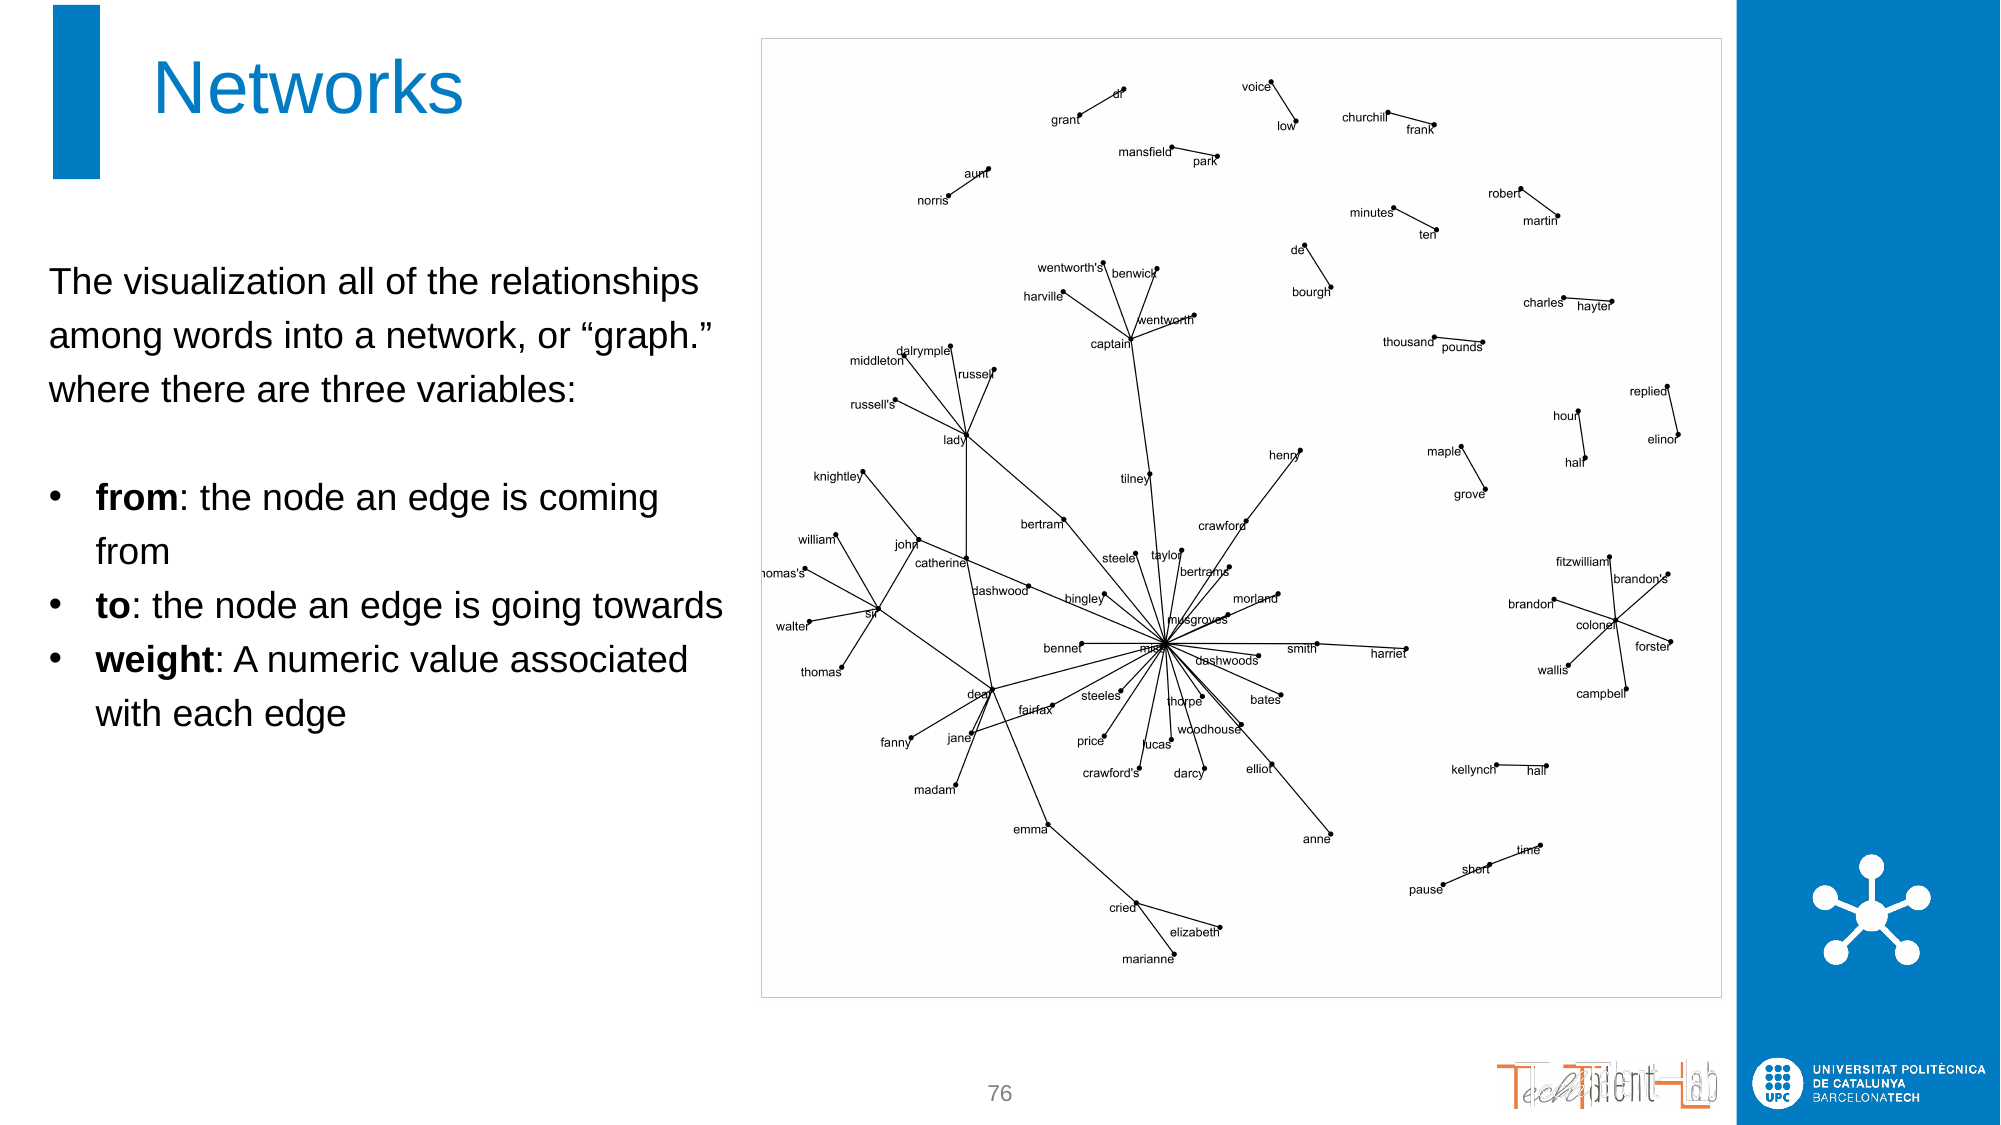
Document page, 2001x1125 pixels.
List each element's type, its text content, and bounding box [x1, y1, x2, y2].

picture [752, 32, 1728, 1007]
picture [1497, 1059, 1720, 1109]
picture [1796, 834, 1947, 985]
picture [1737, 1043, 2000, 1123]
text_box The visualization all of the relationships among words into a network, or “graph.” where there are three variables: from: the node an edge is coming from to: the node an edge is going towards weight: A numeric value associated with each edge [34, 240, 752, 796]
slide_number 76 [774, 1062, 1225, 1123]
title Networks [137, 2, 1696, 177]
